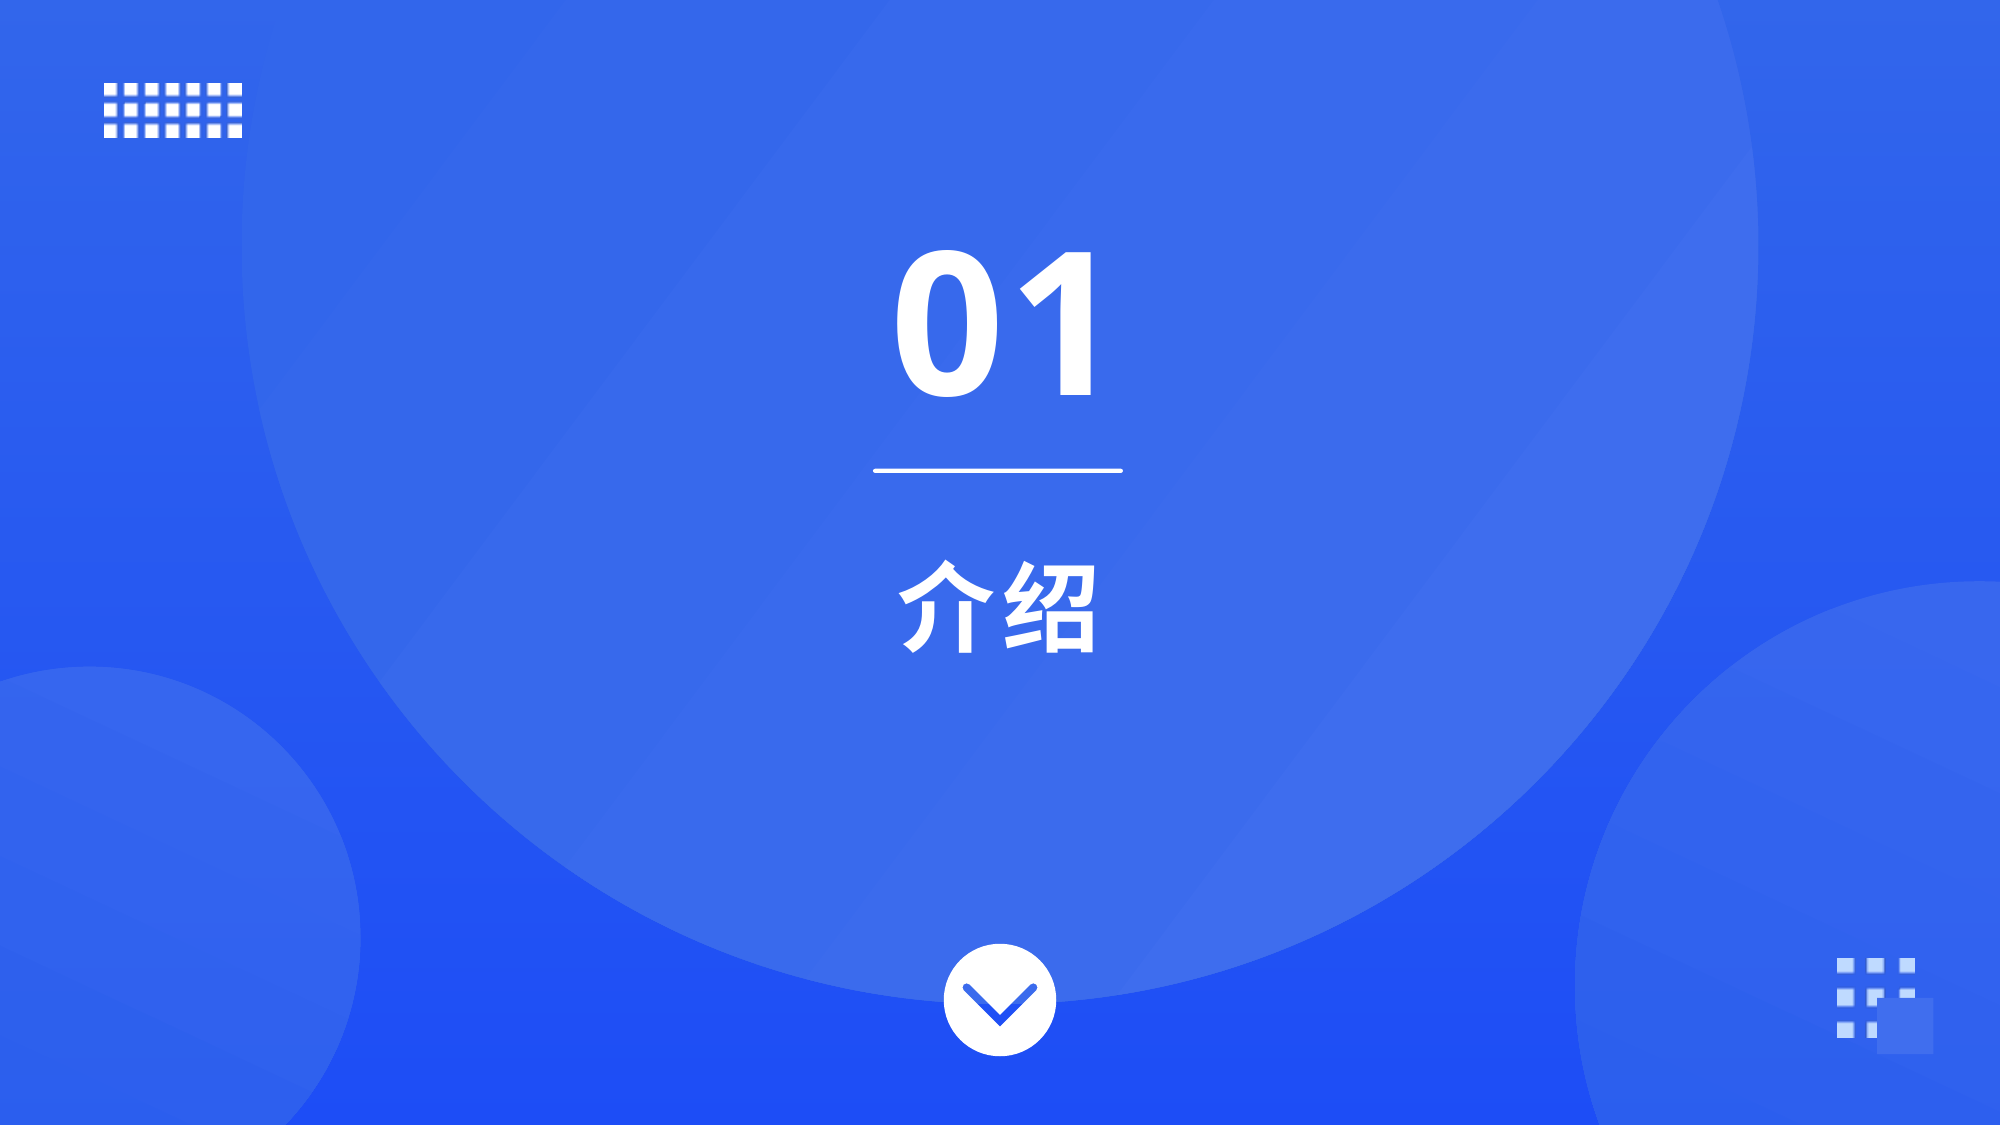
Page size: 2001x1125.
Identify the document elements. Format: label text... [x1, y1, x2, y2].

picture [1837, 958, 1915, 1038]
title 介绍 [522, 541, 1475, 667]
picture [104, 83, 242, 138]
list 01 [825, 137, 1123, 472]
